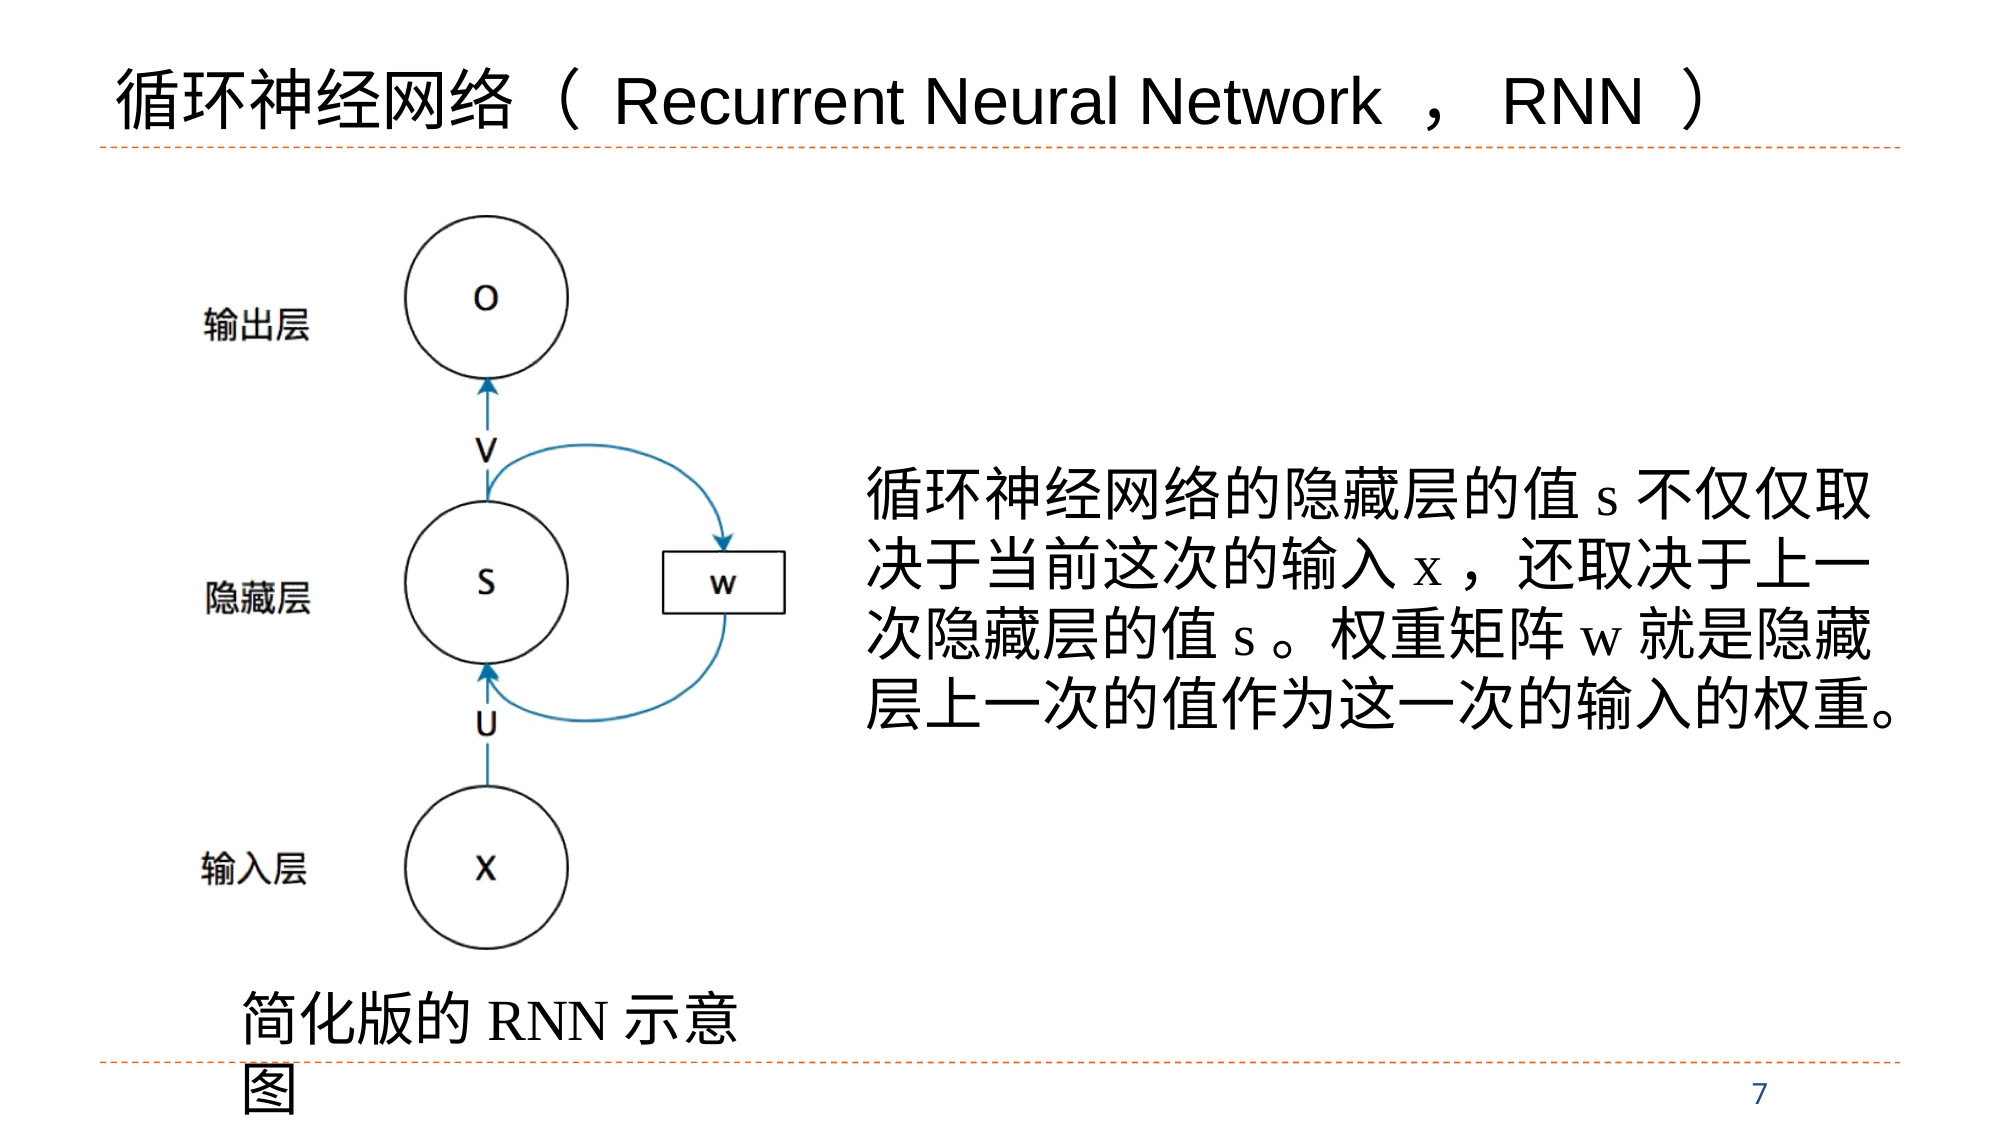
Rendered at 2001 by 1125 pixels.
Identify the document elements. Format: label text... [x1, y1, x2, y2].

text_box 简化版的RNN示意图 [199, 974, 788, 1050]
picture [24, 187, 863, 960]
text_box 循环神经网络的隐藏层的值s不仅仅取决于当前这次的输入x，还取决于上一次隐藏层的值s。权重矩阵w就是隐藏层上一次的值作为这一次的输入的权重。 [824, 450, 1888, 1025]
title 循环神经网络（ Recurrent Neural Network ，RNN ） [99, 24, 1900, 146]
